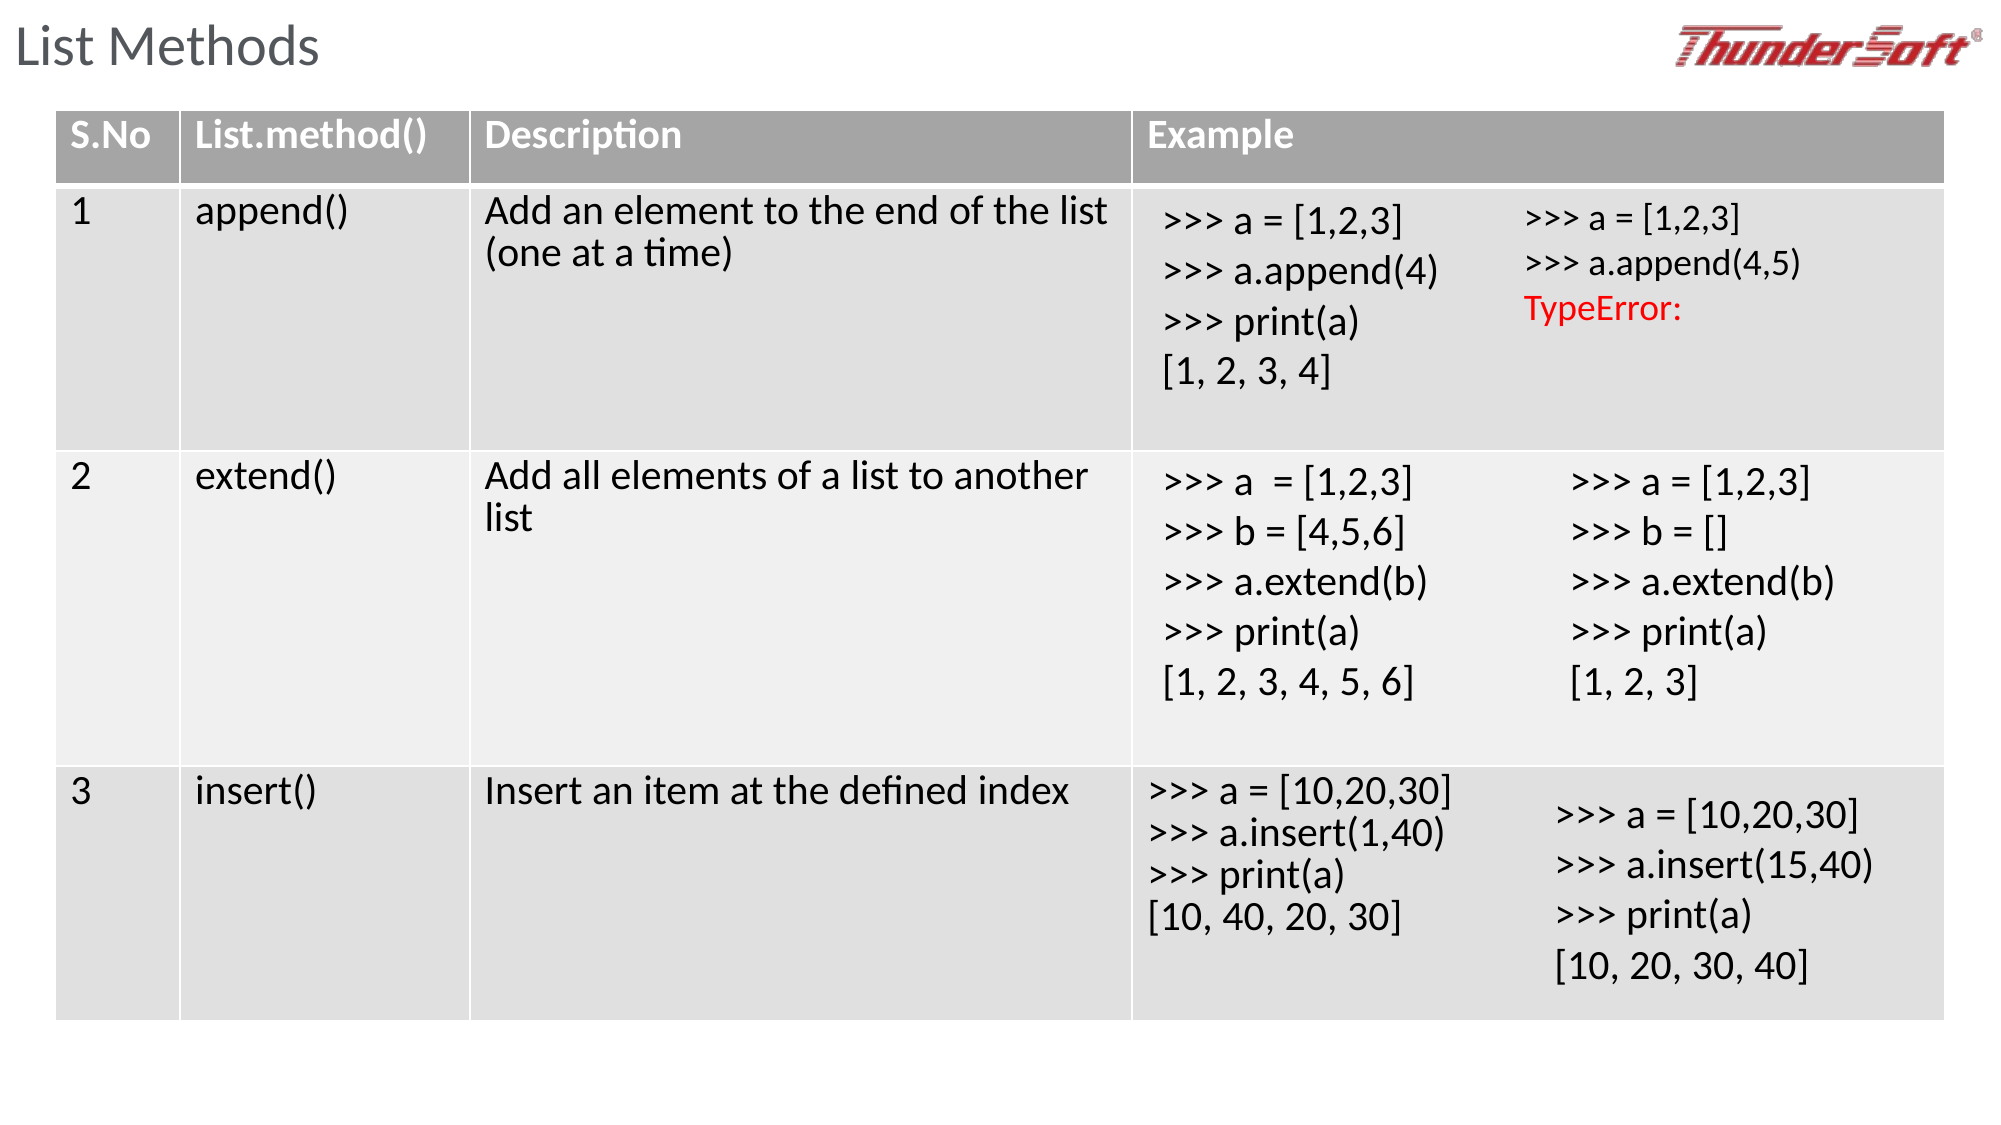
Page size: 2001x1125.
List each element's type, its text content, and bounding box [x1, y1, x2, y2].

table_cell extend() [181, 452, 469, 765]
table_cell >>> a = [10,20,30] >>> a.insert(1,40) >>> print(a) [10, 40, 20, 30] [1133, 767, 1944, 1020]
table_cell 3 [56, 767, 179, 1020]
table_cell append() [181, 189, 469, 450]
table_header Description [471, 111, 1131, 183]
table_cell Add all elements of a list to another list [471, 452, 1131, 765]
text_box >>> a = [1,2,3] >>> b = [4,5,6] >>> a.extend(b) >>> print(a) [1, 2, 3, 4, 5, 6] [1147, 446, 1445, 712]
table_header Example [1133, 111, 1944, 183]
table_cell [1133, 189, 1944, 450]
text_box >>> a = [1,2,3] >>> b = [] >>> a.extend(b) >>> print(a) [1, 2, 3] [1554, 446, 1853, 712]
text_box List Methods [0, 0, 336, 85]
table_cell [1133, 452, 1944, 765]
table_header S.No [56, 111, 179, 183]
table_cell Insert an item at the defined index [471, 767, 1131, 1020]
text_box >>> a = [1,2,3] >>> a.append(4) >>> print(a) [1, 2, 3, 4] [1147, 185, 1455, 401]
text_box >>> a = [1,2,3] >>> a.append(4,5) TypeError: [1509, 185, 1835, 336]
table_cell 2 [56, 452, 179, 765]
text_box >>> a = [10,20,30] >>> a.insert(15,40) >>> print(a) [10, 20, 30, 40] [1539, 779, 1901, 995]
table_cell 1 [56, 189, 179, 450]
picture [1670, 13, 2000, 86]
table_cell insert() [181, 767, 469, 1020]
table_cell Add an element to the end of the list (one at a time) [471, 189, 1131, 450]
table_header List.method() [181, 111, 469, 183]
